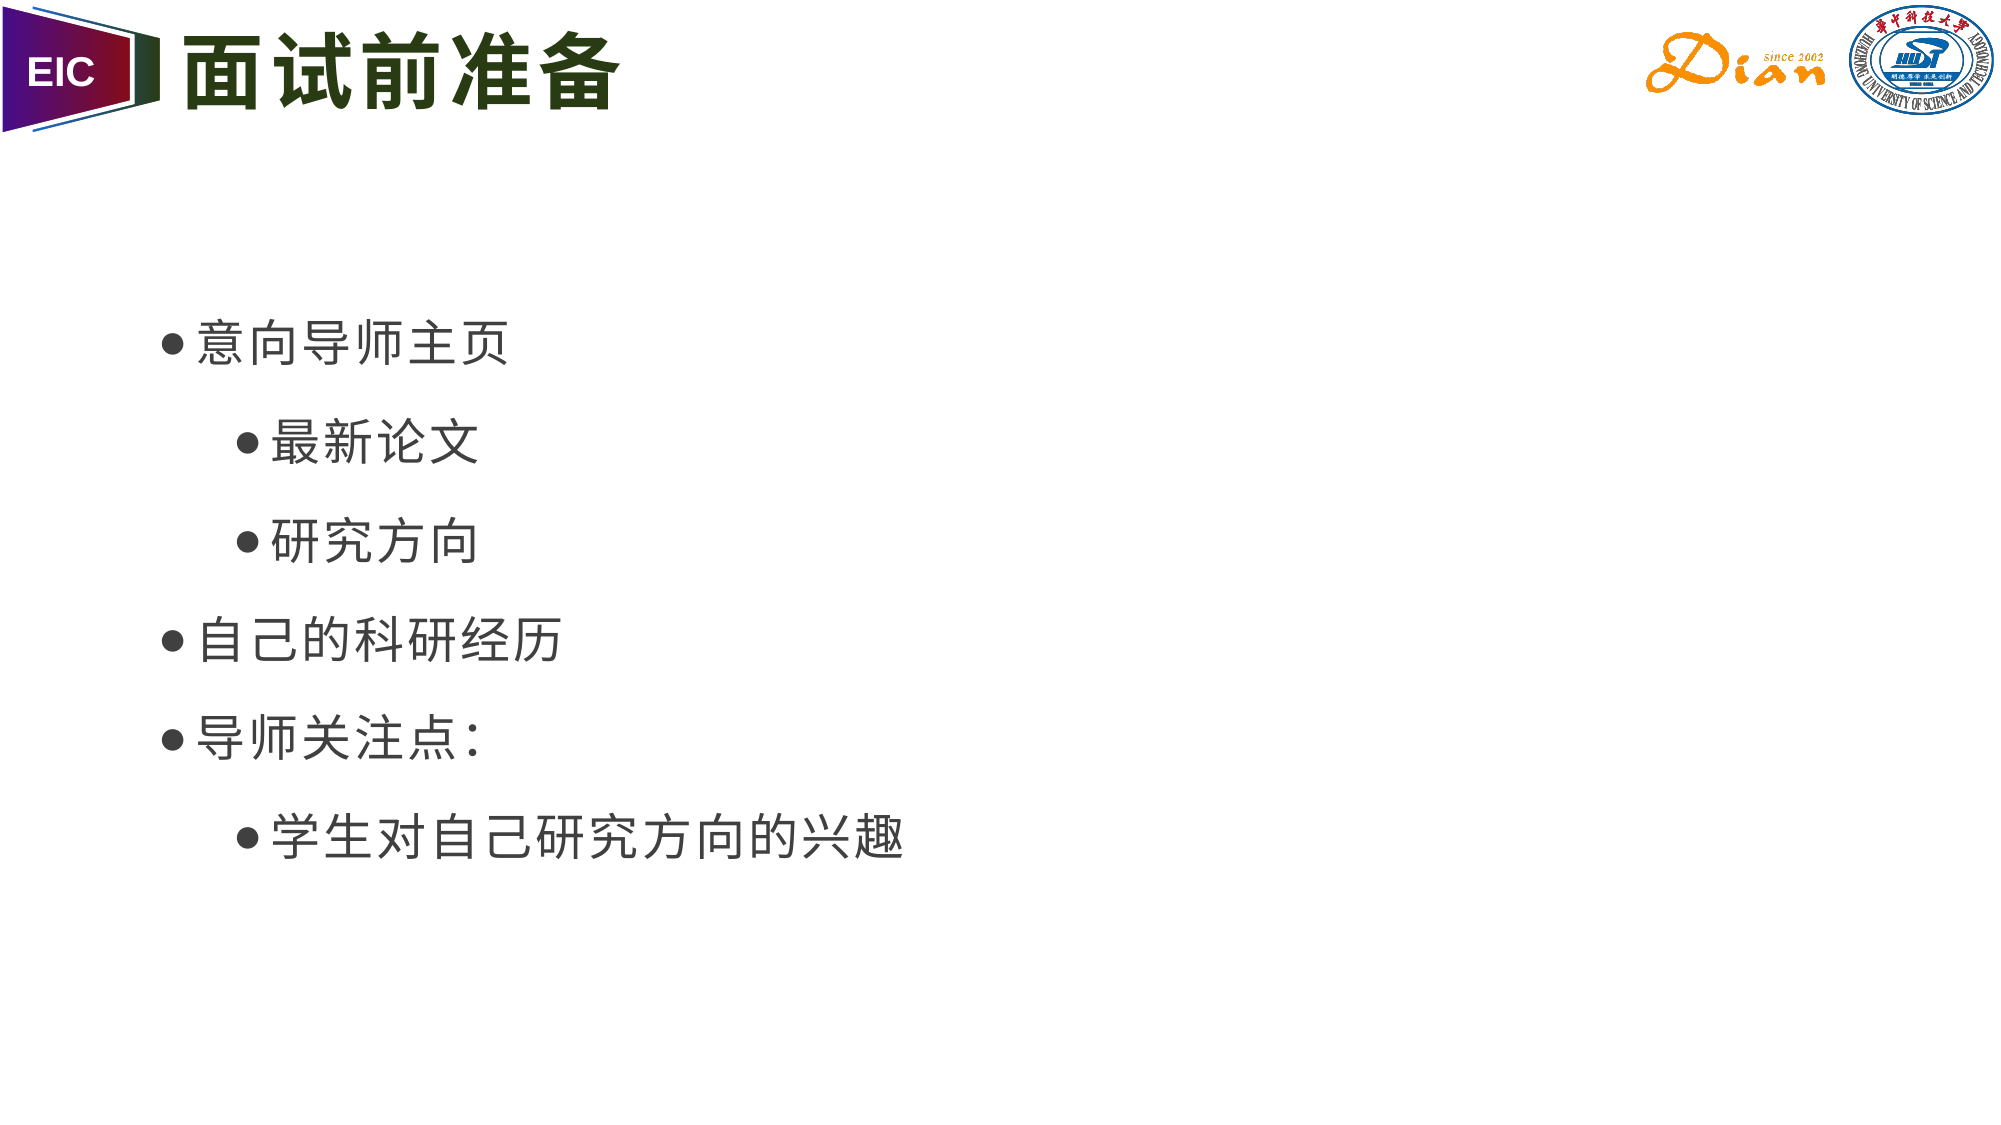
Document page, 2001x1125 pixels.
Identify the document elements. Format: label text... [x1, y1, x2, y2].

title 面试前准备 [166, 27, 1643, 111]
text_box 意向导师主页 最新论文 研究方向 自己的科研经历 导师关注点： 学生对自己研究方向的兴趣 [143, 286, 1110, 898]
picture [1642, 23, 1829, 100]
picture [1849, 5, 1994, 115]
